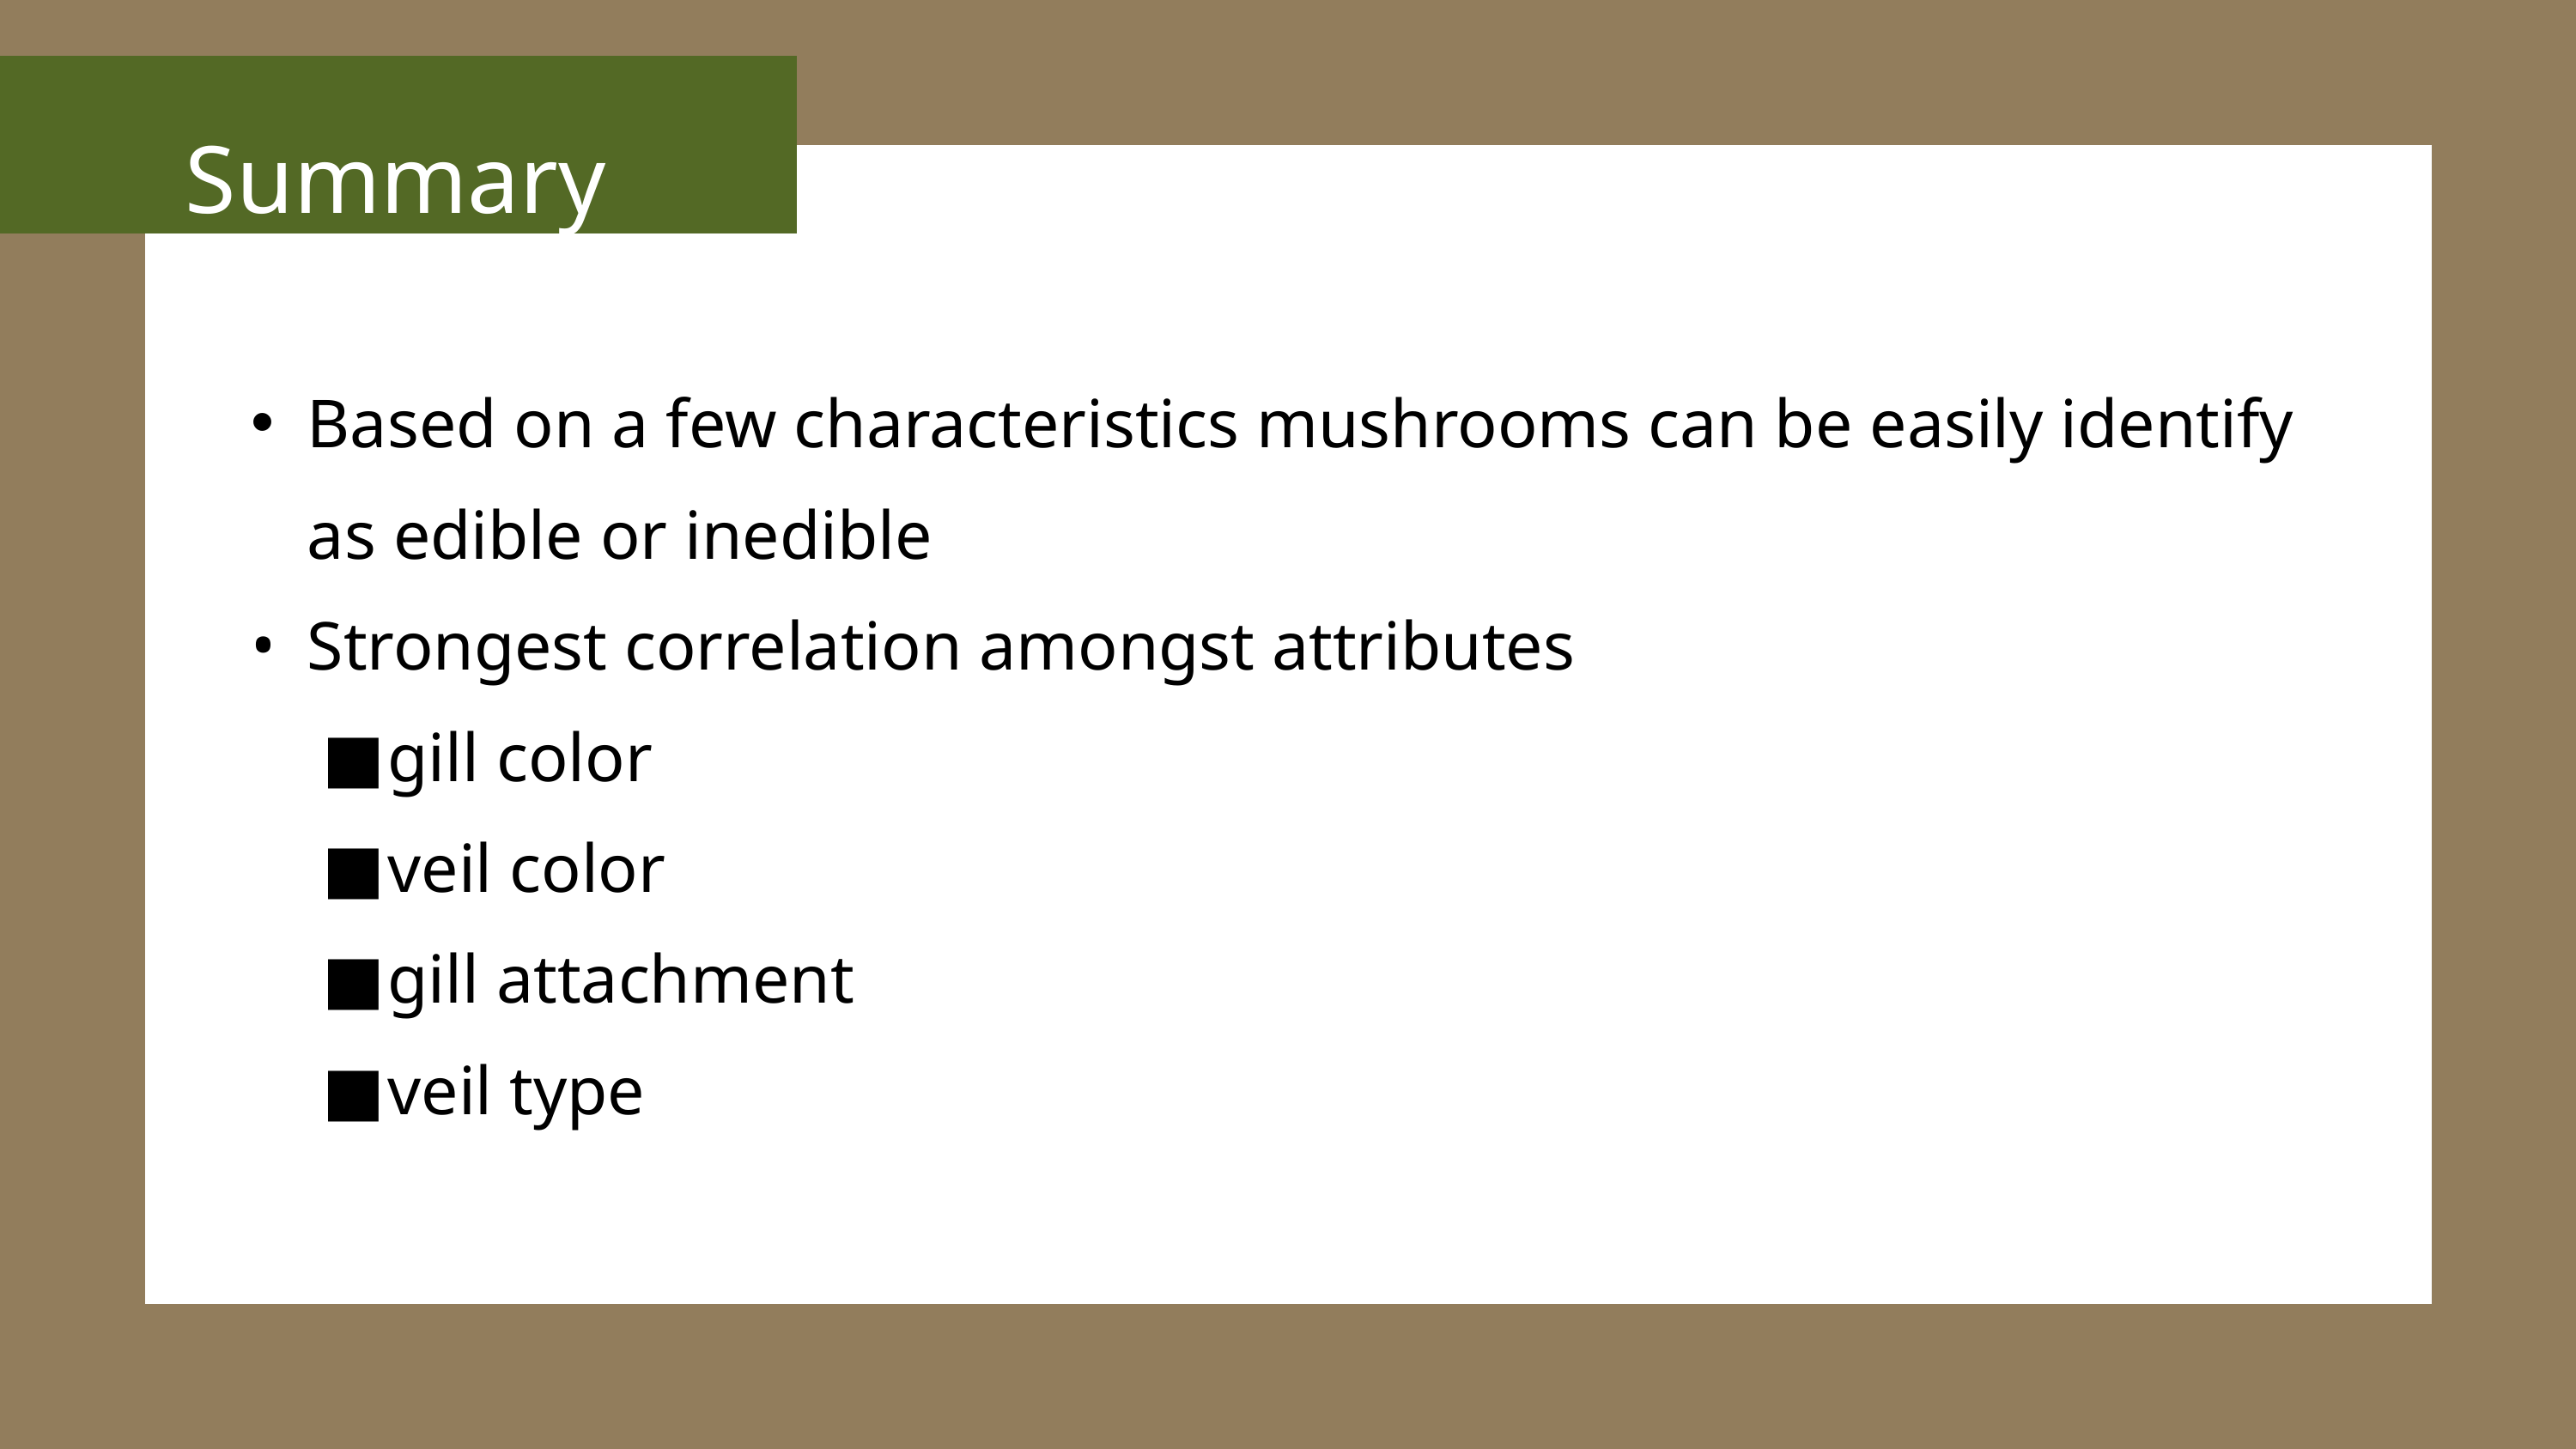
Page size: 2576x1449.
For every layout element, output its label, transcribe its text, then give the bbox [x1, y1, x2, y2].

text_box [144, 144, 2432, 1304]
text_box [0, 56, 797, 233]
text_box Summary [0, 76, 792, 232]
text_box Based on a few characteristics mushrooms can be easily identify as edible or inedible Strongest correlation amongst attributes gill color veil color gill attachment veil type [194, 349, 2381, 1128]
